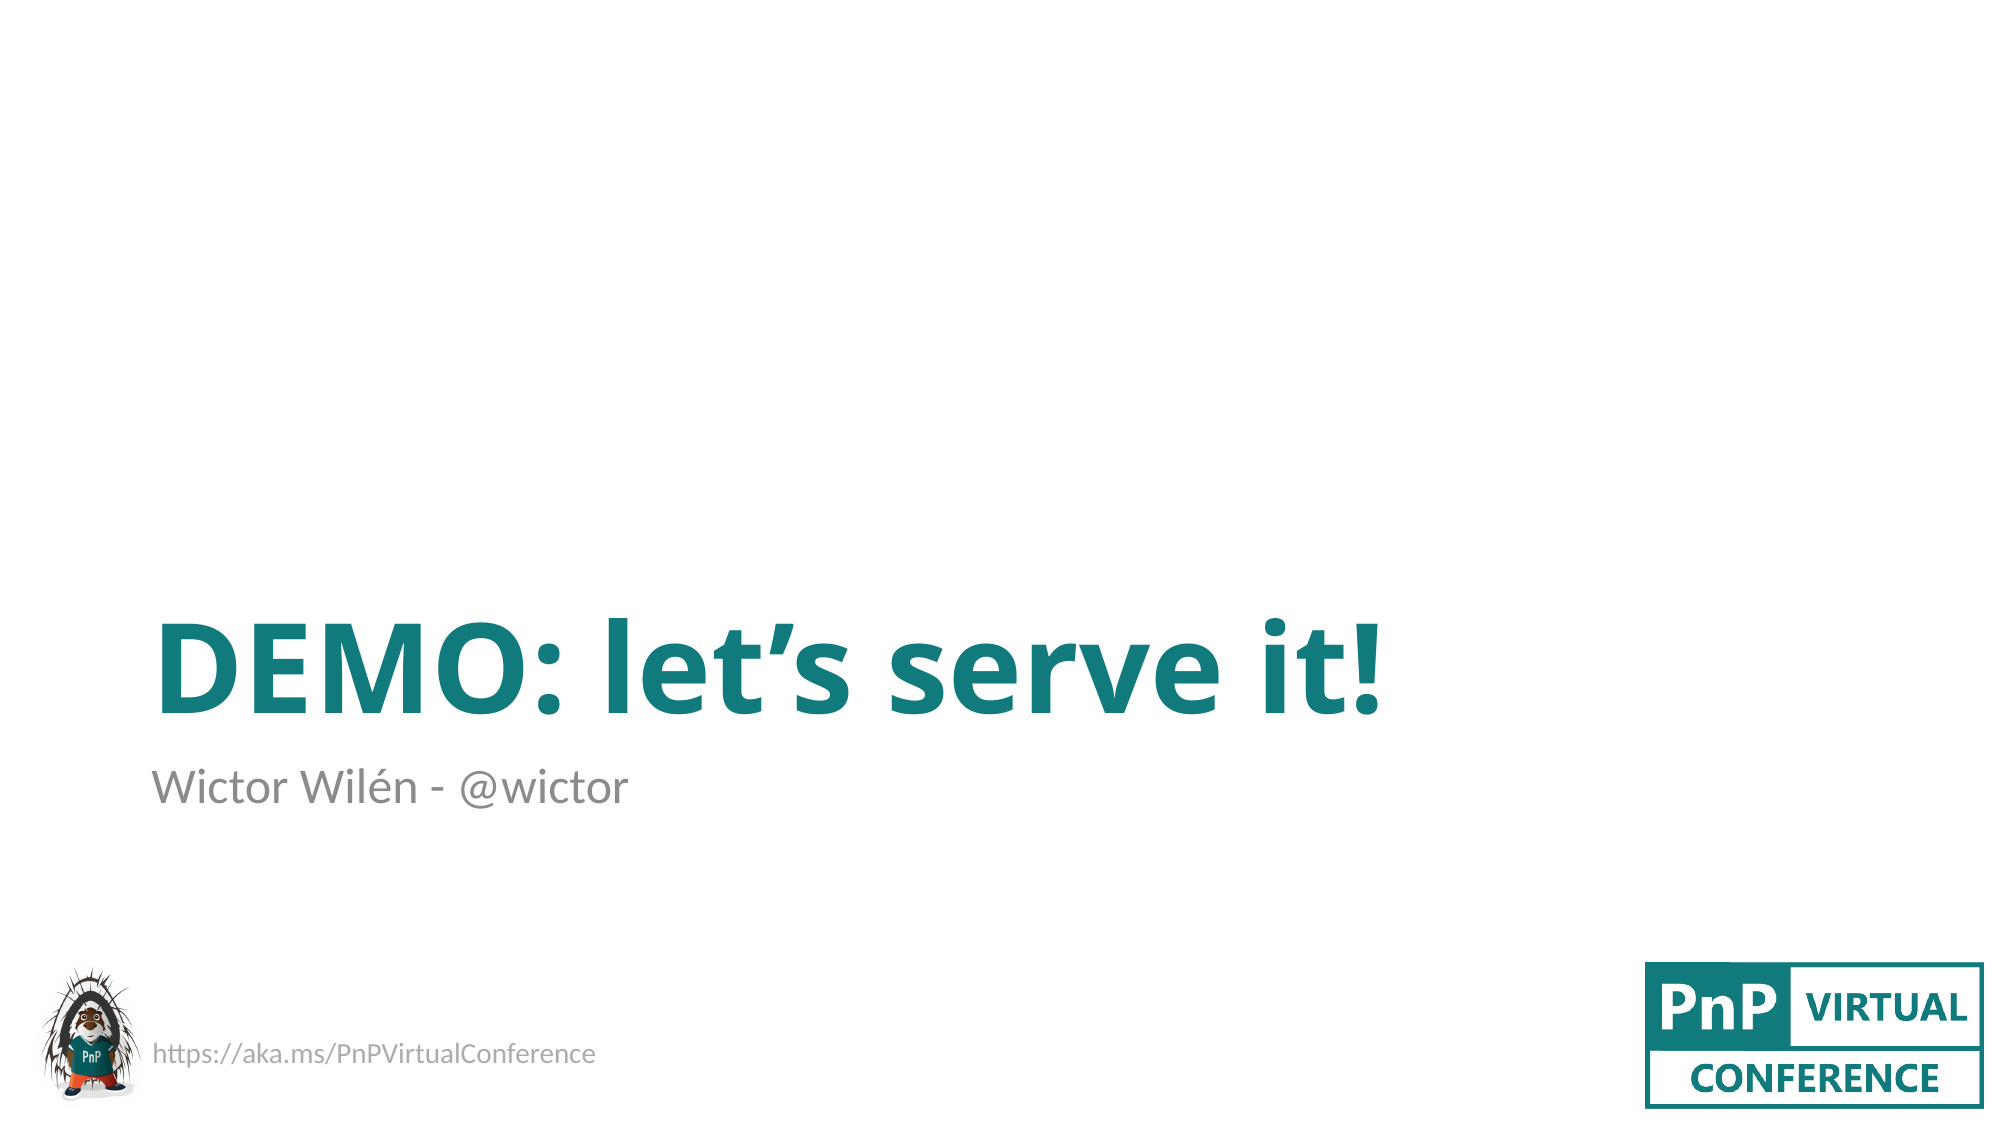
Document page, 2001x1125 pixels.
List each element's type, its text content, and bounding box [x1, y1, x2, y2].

title DEMO: let’s serve it! [136, 280, 1862, 749]
picture [1645, 962, 1984, 1109]
picture [16, 962, 163, 1109]
list Wictor Wilén - @wictor [136, 752, 1862, 999]
